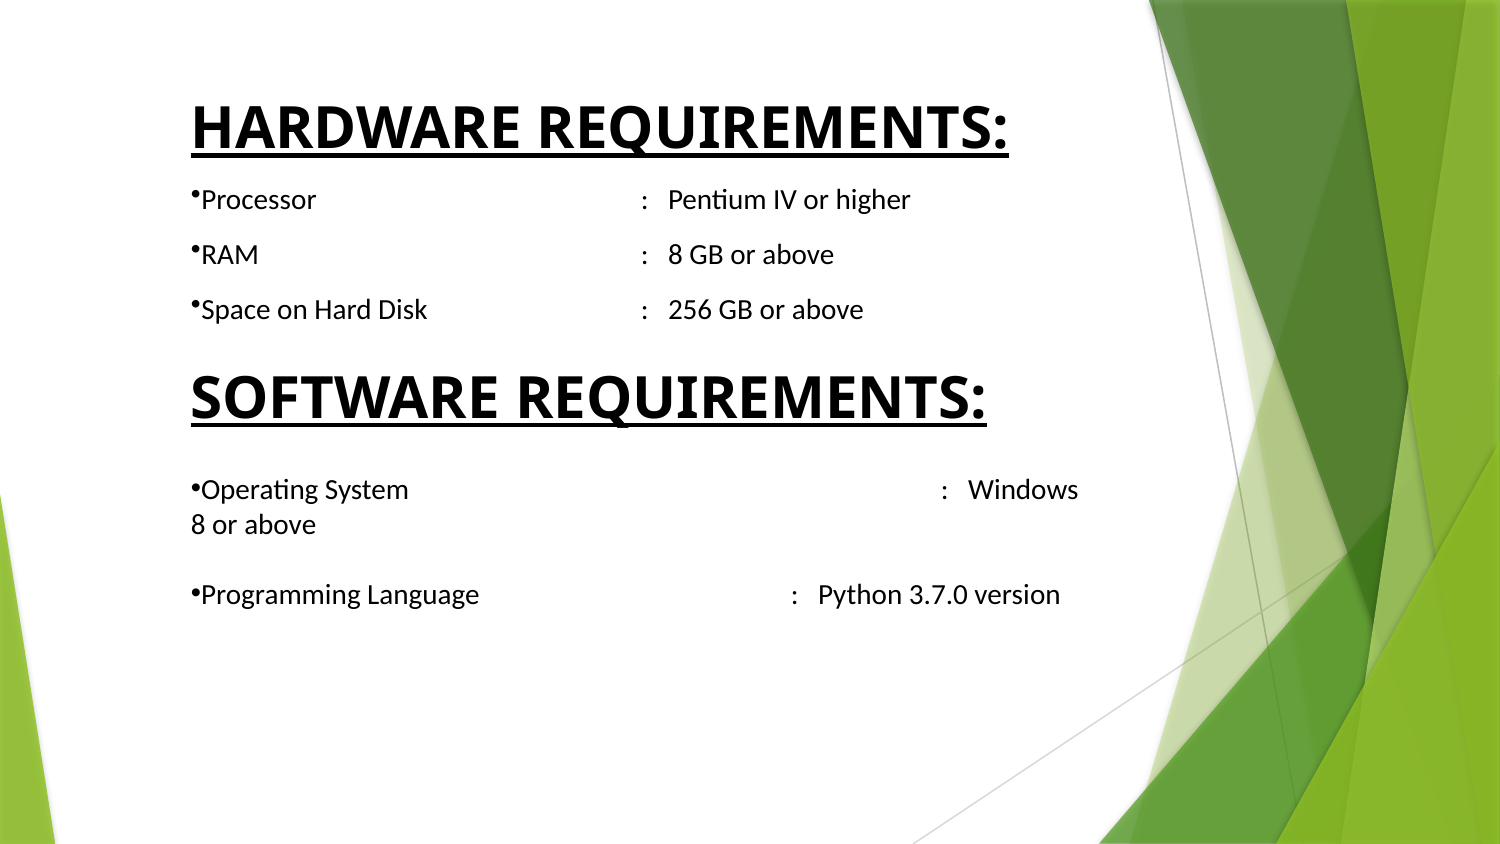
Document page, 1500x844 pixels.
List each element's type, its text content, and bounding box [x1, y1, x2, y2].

text_box HARDWARE REQUIREMENTS: Processor : Pentium IV or higher RAM : 8 GB or above Space on Hard Disk : 256 GB or above SOFTWARE REQUIREMENTS: Operating System : Windows 8 or above Programming Language : Python 3.7.0 version [175, 83, 1105, 743]
